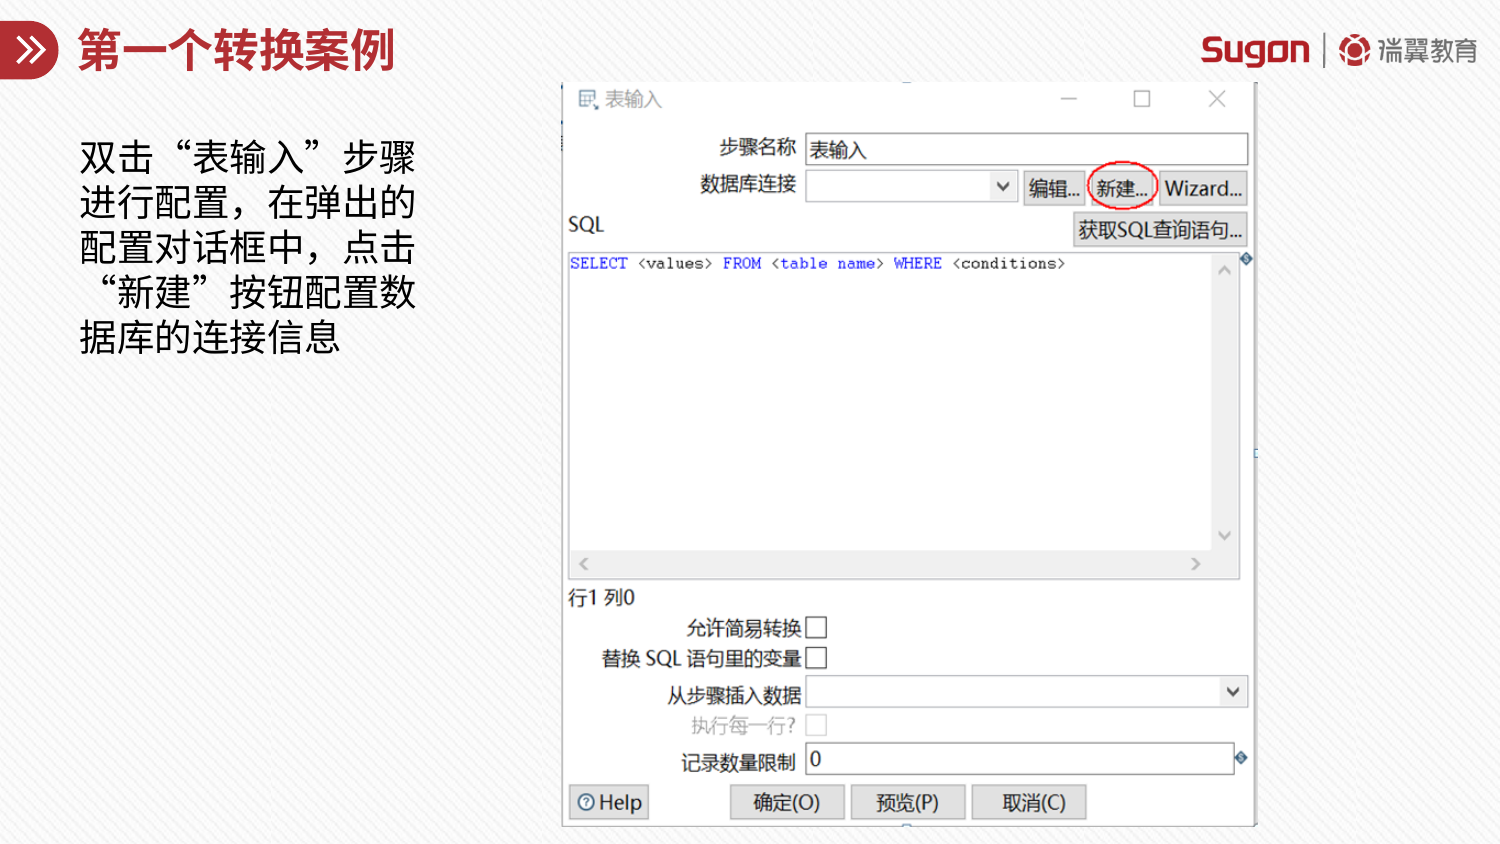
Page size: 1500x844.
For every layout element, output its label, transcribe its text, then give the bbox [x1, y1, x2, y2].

picture [0, 0, 1500, 844]
text_box 双击“表输入”步骤进行配置，在弹出的配置对话框中，点击“新建”按钮配置数据库的连接信息 [64, 126, 443, 367]
title 第一个转换案例 [65, 22, 1161, 83]
